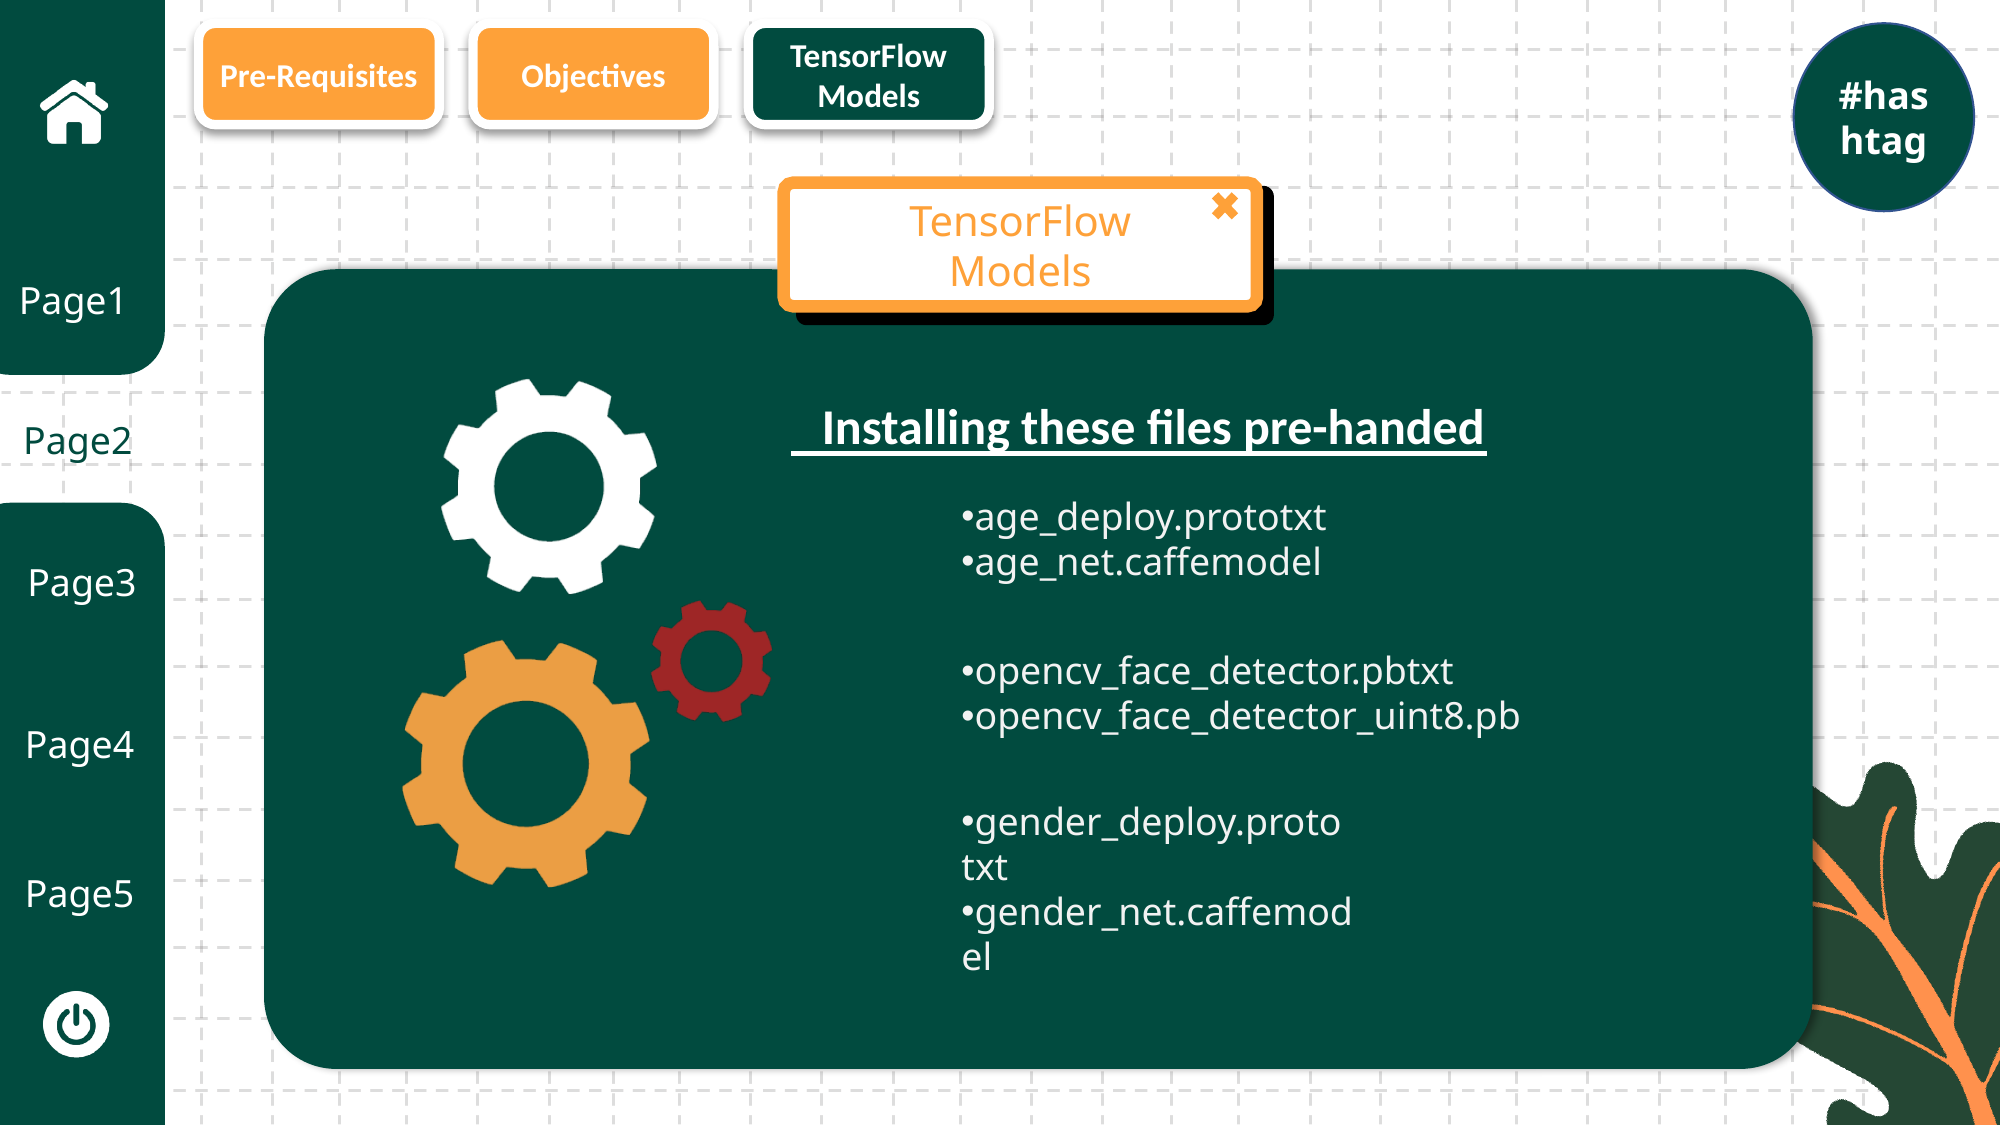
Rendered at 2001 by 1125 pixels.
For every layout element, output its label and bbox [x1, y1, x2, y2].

text_box [783, 182, 1274, 326]
text_box [756, 386, 1551, 665]
picture [0, 0, 2000, 1125]
